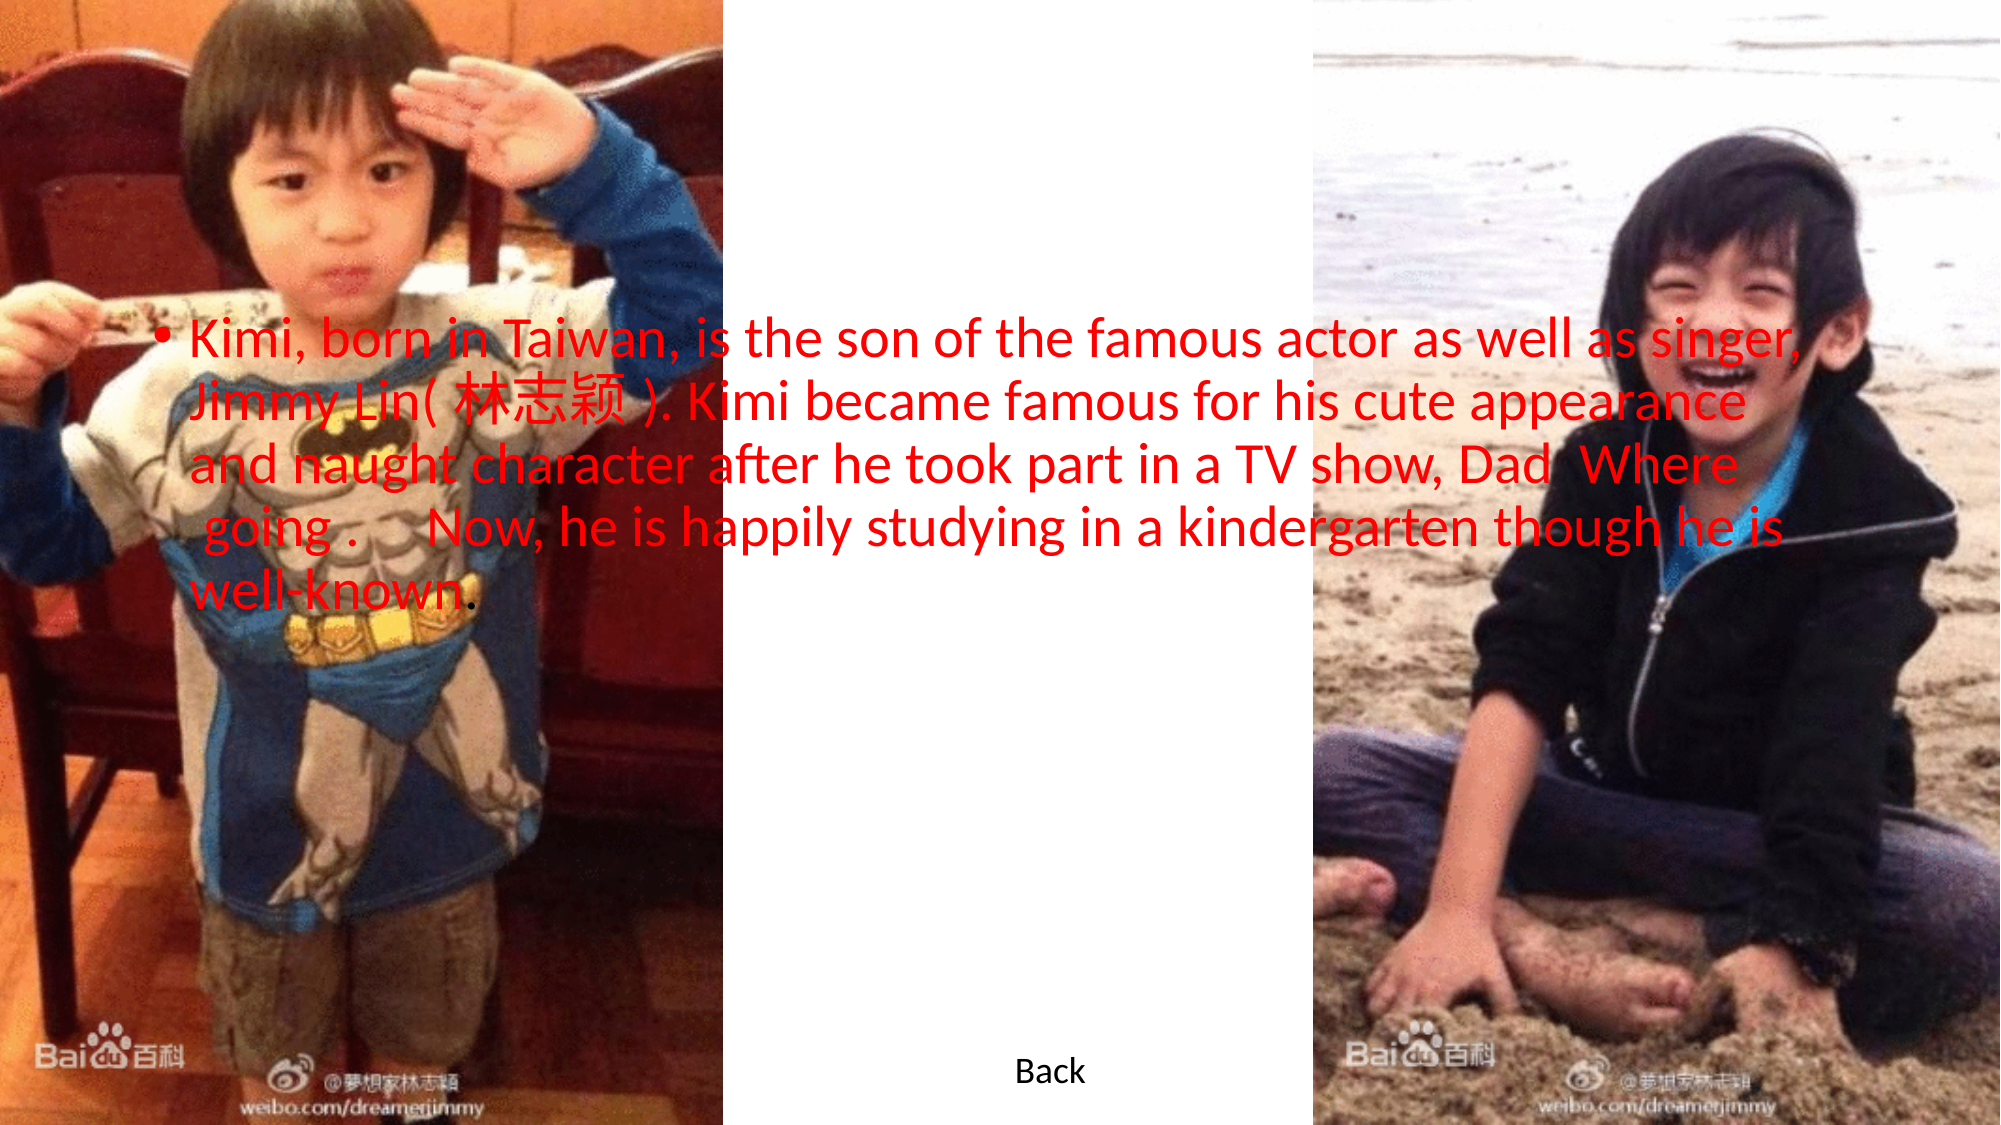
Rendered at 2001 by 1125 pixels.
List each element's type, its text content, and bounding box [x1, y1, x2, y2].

text_box Back [999, 1038, 1218, 1099]
picture [0, 0, 723, 1125]
list Kimi, born in Taiwan, is the son of the famous actor as well as singer, Jimmy Lin(林志颖). Kimi became famous for his cute appearance and naught character after he took part in a TV show, Dad Where going . Now, he is happily studying in a kindergarten though he is well-known. [723, 299, 1313, 1014]
picture [1313, 0, 2000, 1125]
